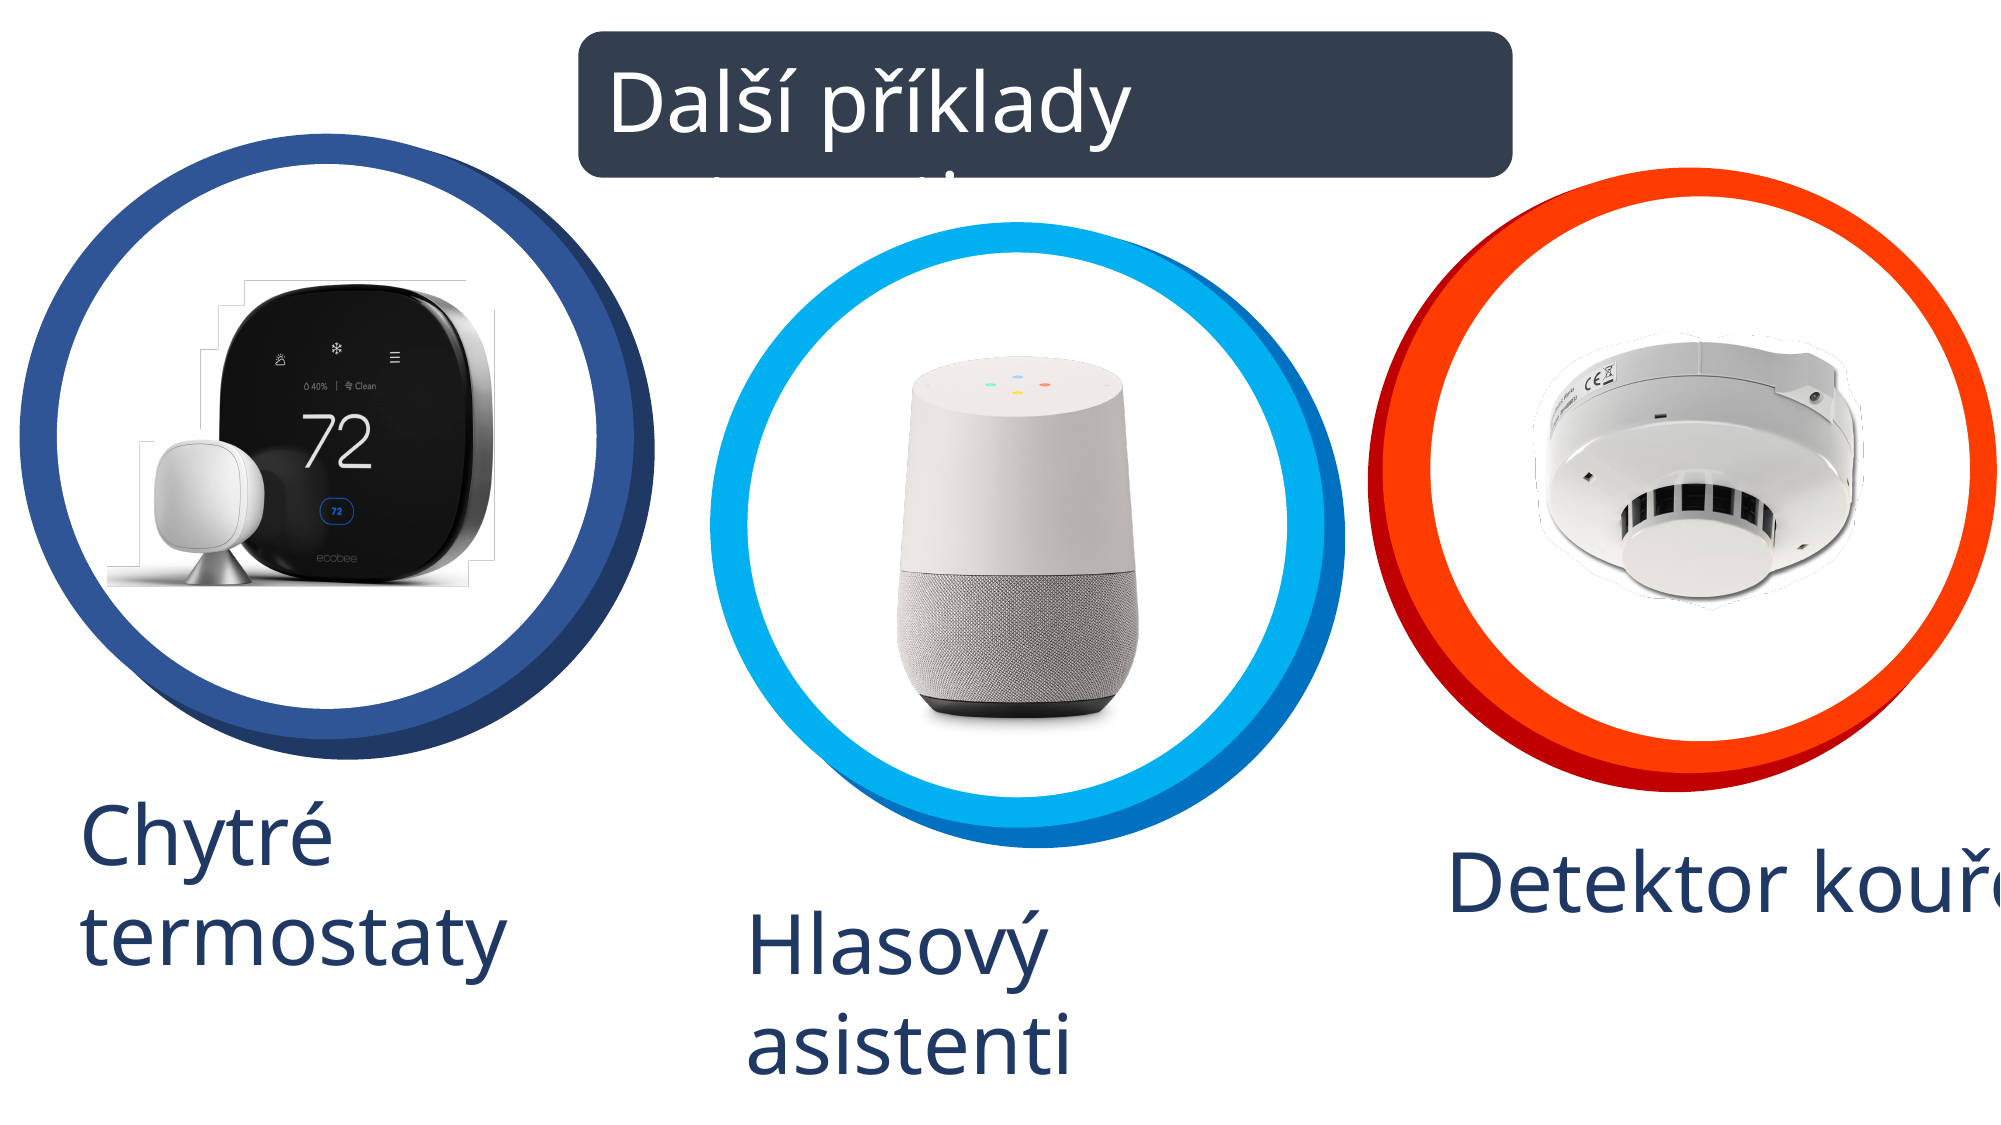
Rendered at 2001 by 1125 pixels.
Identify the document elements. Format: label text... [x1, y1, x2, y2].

text_box [1366, 189, 1912, 794]
text_box [122, 132, 531, 209]
picture [1496, 326, 1904, 619]
text_box [136, 225, 656, 761]
text_box [1231, 356, 1289, 693]
picture [107, 209, 561, 663]
text_box [709, 221, 1326, 747]
text_box [433, 150, 543, 209]
text_box [121, 663, 533, 741]
text_box [863, 750, 1172, 799]
text_box [561, 299, 598, 574]
text_box Detektor kouře [1430, 821, 2000, 937]
picture [806, 326, 1231, 750]
text_box [175, 663, 479, 710]
text_box [746, 353, 806, 696]
text_box Chytré termostaty [64, 775, 694, 990]
text_box [577, 30, 1509, 176]
text_box [810, 750, 1225, 829]
text_box [176, 162, 478, 209]
text_box Další příklady automatizace [591, 41, 1690, 257]
text_box [826, 239, 1347, 850]
text_box [1381, 166, 1998, 775]
text_box [561, 239, 635, 634]
text_box [18, 223, 107, 650]
text_box [55, 276, 107, 597]
text_box [1429, 195, 1971, 743]
text_box [831, 251, 1204, 326]
text_box Hlasový asistenti [730, 883, 1360, 1099]
